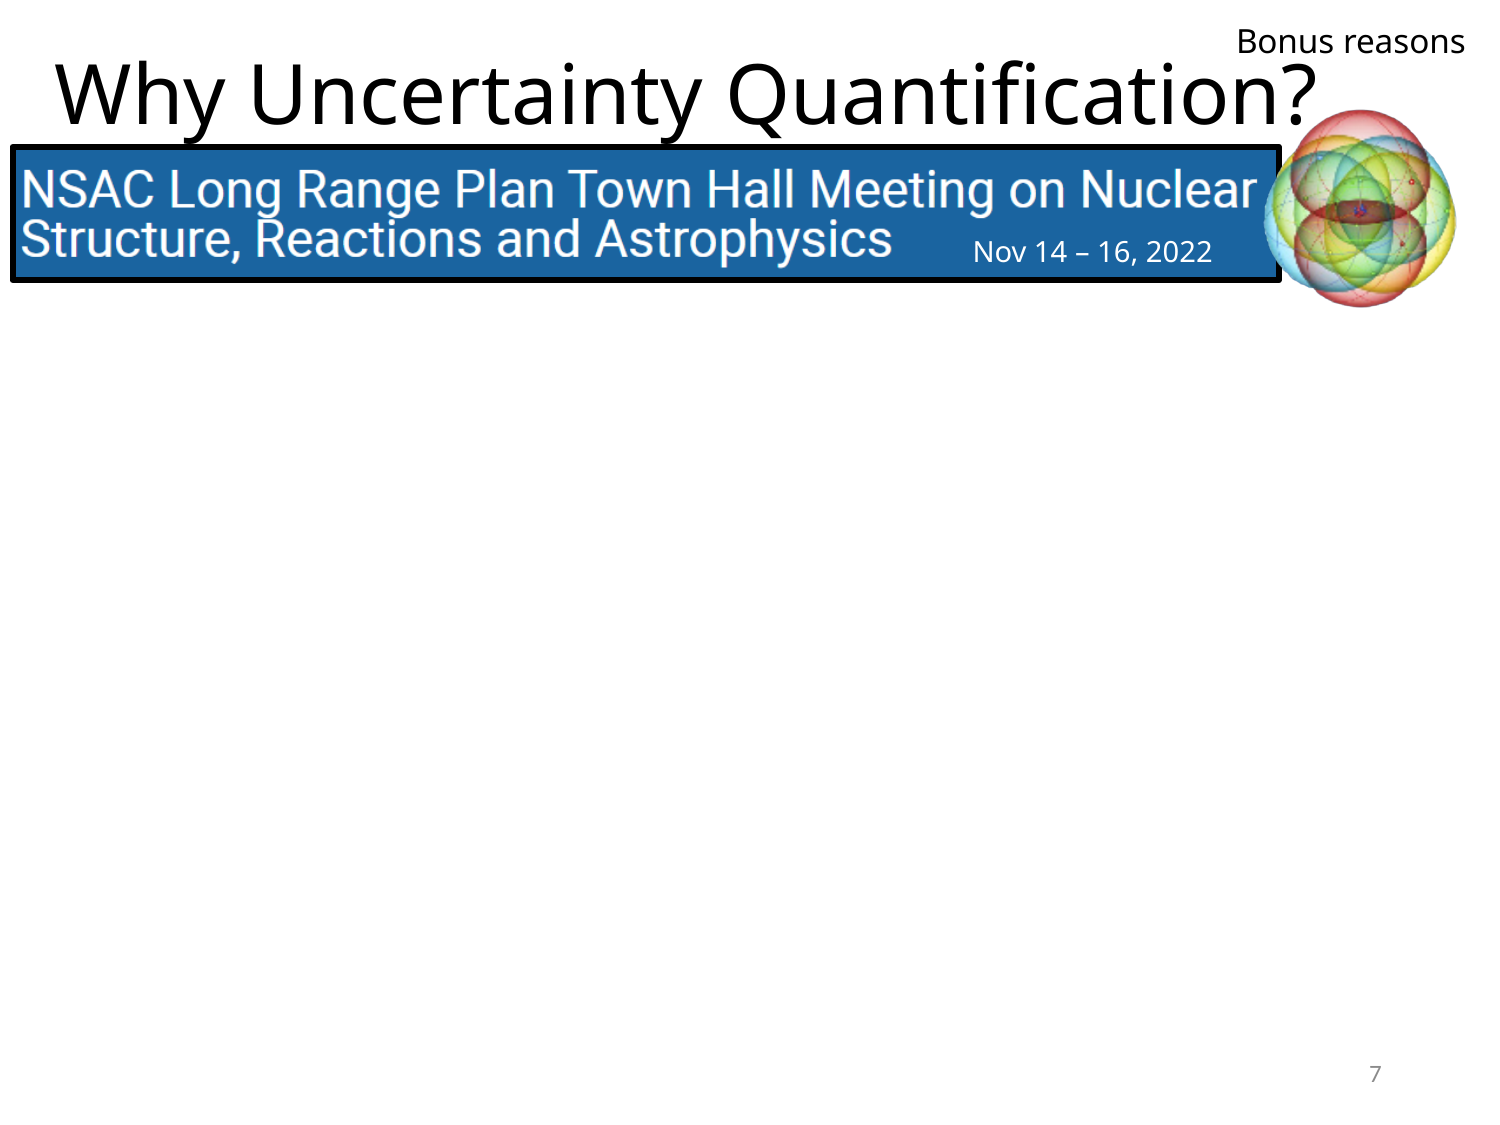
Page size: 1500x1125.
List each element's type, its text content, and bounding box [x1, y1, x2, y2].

picture [15, 102, 1474, 319]
text_box Bonus reasons [1191, 13, 1500, 68]
title Why Uncertainty Quantification? [39, 29, 1334, 144]
slide_number 7 [1059, 1042, 1397, 1103]
